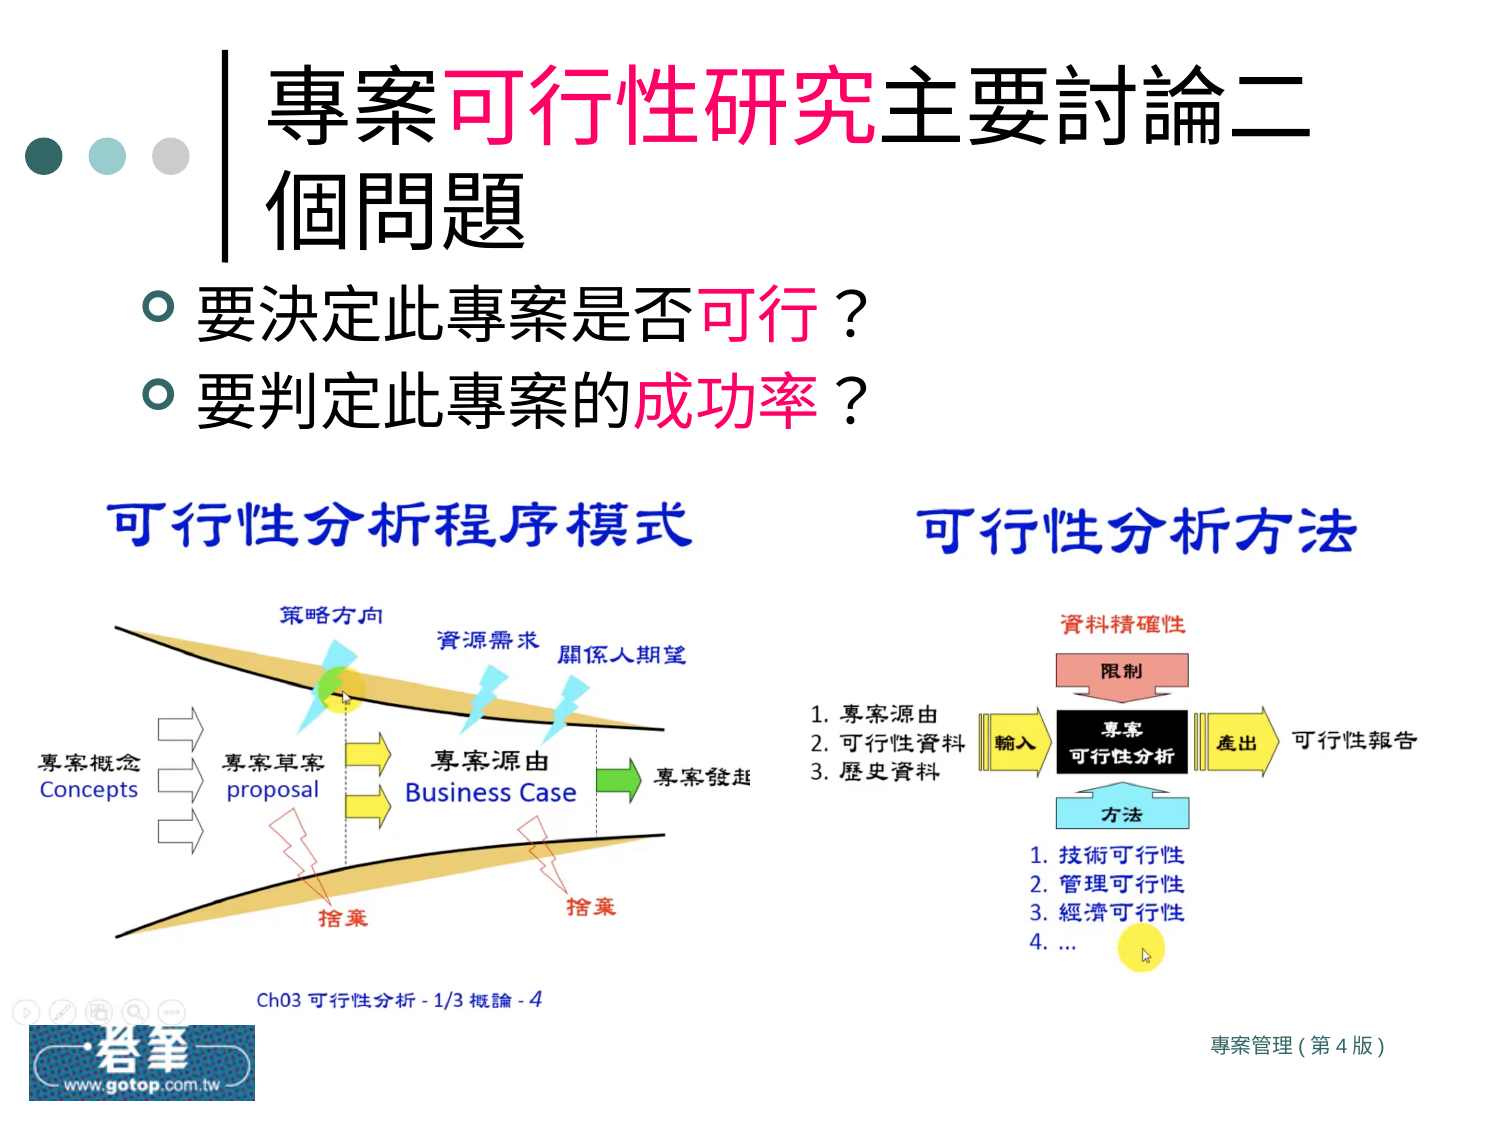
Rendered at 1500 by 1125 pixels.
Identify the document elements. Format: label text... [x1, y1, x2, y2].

picture [5, 467, 1495, 1101]
slide_number 專案管理(第4版) [1087, 1025, 1400, 1100]
list 要決定此專案是否可行？ 要判定此專案的成功率？ [123, 267, 1274, 482]
title 專案可行性研究主要討論二個問題 [249, 31, 1400, 282]
